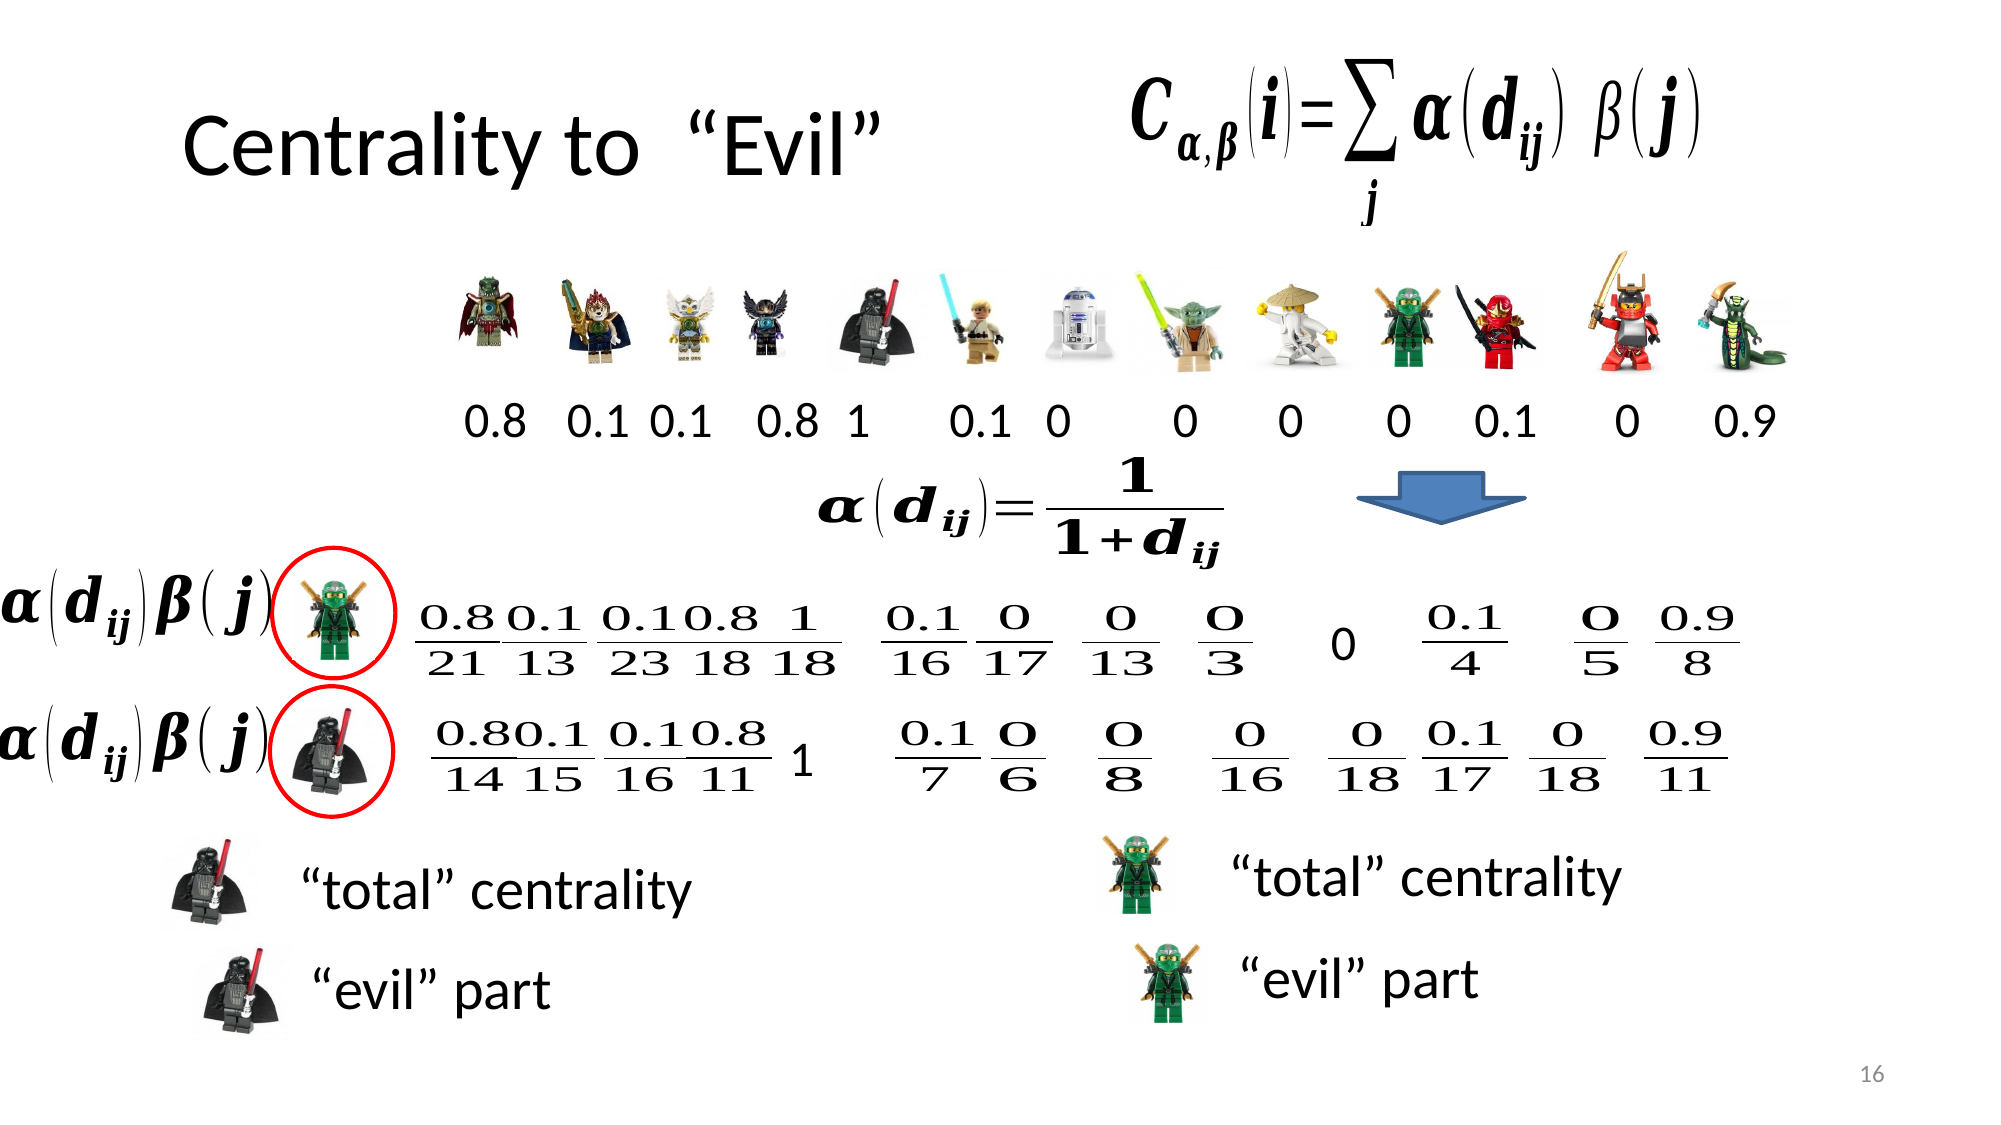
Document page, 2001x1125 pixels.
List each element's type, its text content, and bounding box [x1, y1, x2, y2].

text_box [443, 250, 1793, 457]
slide_number 16 [1433, 1042, 1900, 1103]
text_box [1356, 470, 1527, 526]
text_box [56, 833, 935, 932]
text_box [987, 830, 1852, 917]
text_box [976, 932, 1742, 1026]
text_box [269, 547, 1743, 817]
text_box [46, 941, 816, 1041]
